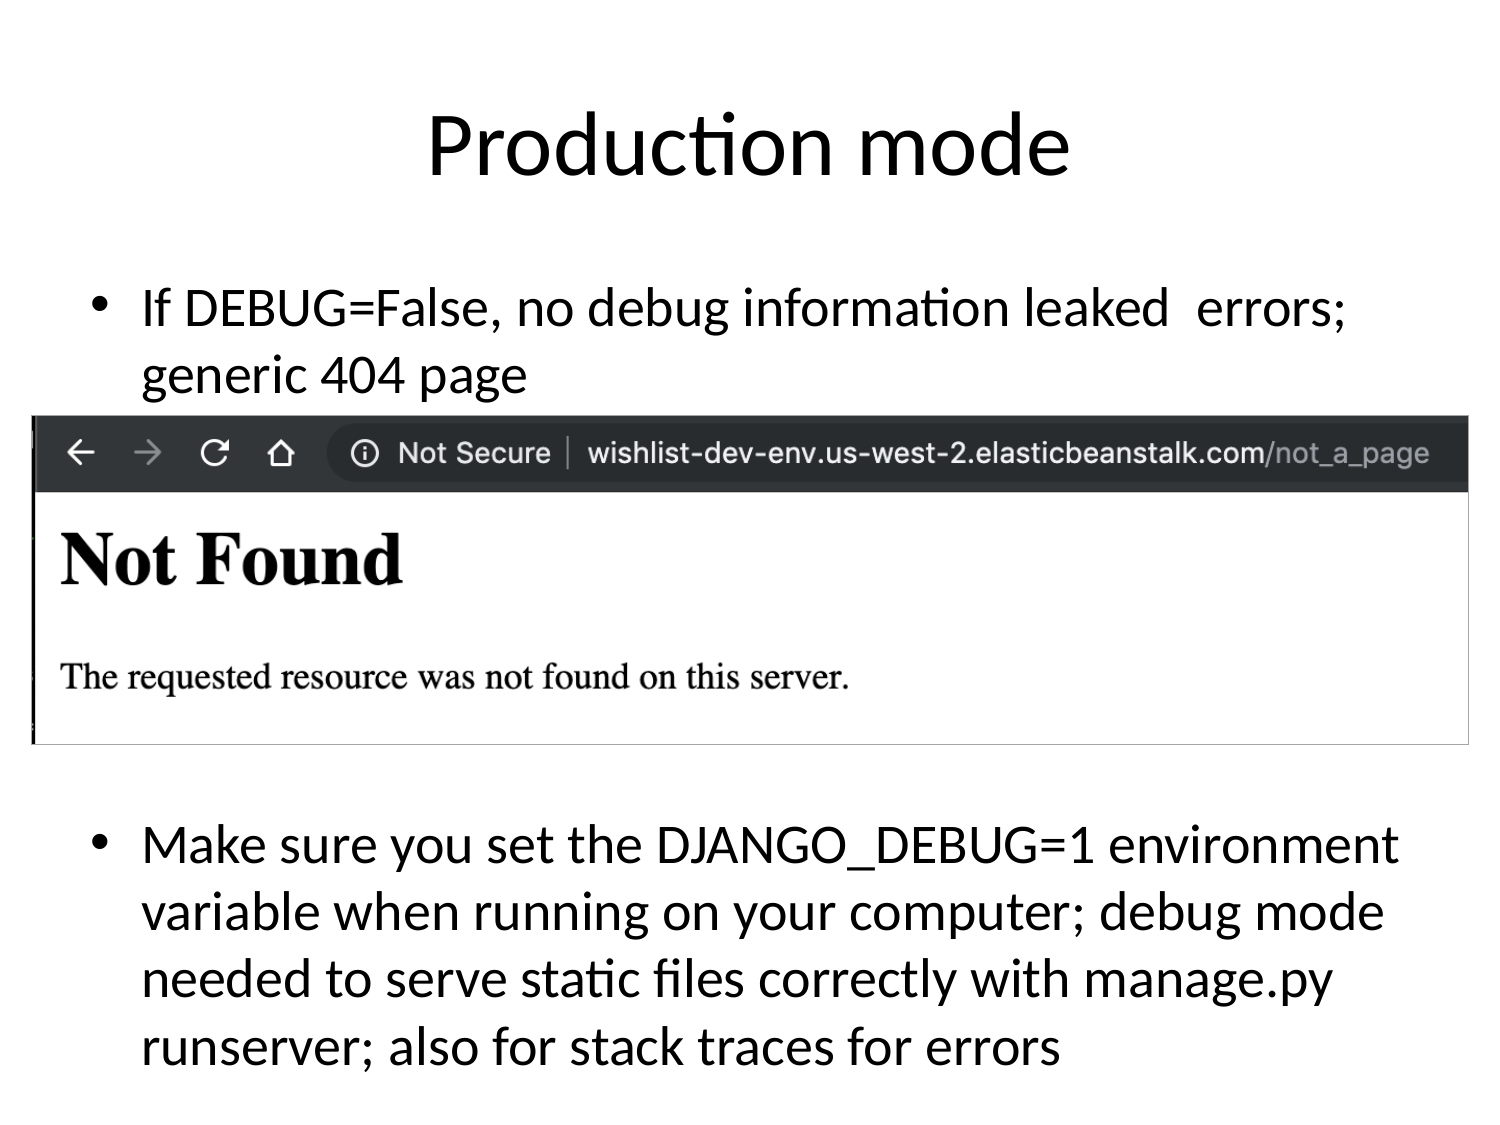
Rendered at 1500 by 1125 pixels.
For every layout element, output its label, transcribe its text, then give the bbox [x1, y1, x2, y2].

list If DEBUG=False, no debug information leaked errors; generic 404 page Make sure you set the DJANGO_DEBUG=1 environment variable when running on your computer; debug mode needed to serve static files correctly with manage.py runserver; also for stack traces for errors [75, 262, 1425, 413]
picture [30, 415, 1469, 745]
title Production mode [75, 45, 1425, 233]
list If DEBUG=False, no debug information leaked errors; generic 404 page Make sure you set the DJANGO_DEBUG=1 environment variable when running on your computer; debug mode needed to serve static files correctly with manage.py runserver; also for stack traces for errors [75, 753, 1425, 1096]
